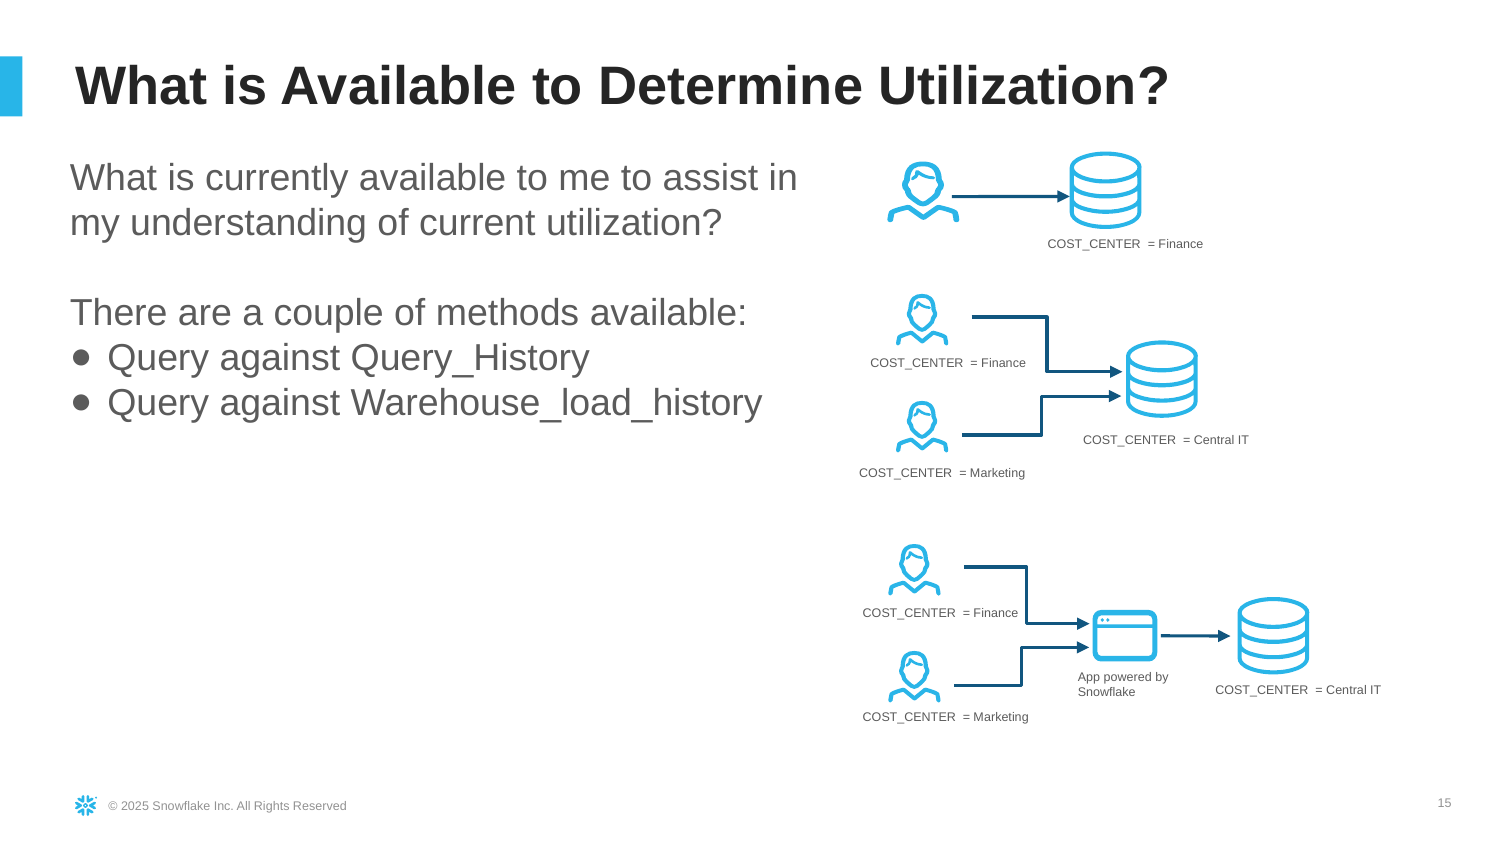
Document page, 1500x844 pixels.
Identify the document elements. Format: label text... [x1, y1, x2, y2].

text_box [811, 543, 1439, 748]
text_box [887, 151, 1228, 263]
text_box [851, 293, 1264, 492]
text_box What is currently available to me to assist in my understanding of current utilization? There are a couple of methods available: Query against Query_History Query against Warehouse_load_history [62, 145, 861, 726]
title What is Available to Determine Utilization? [60, 45, 1425, 105]
